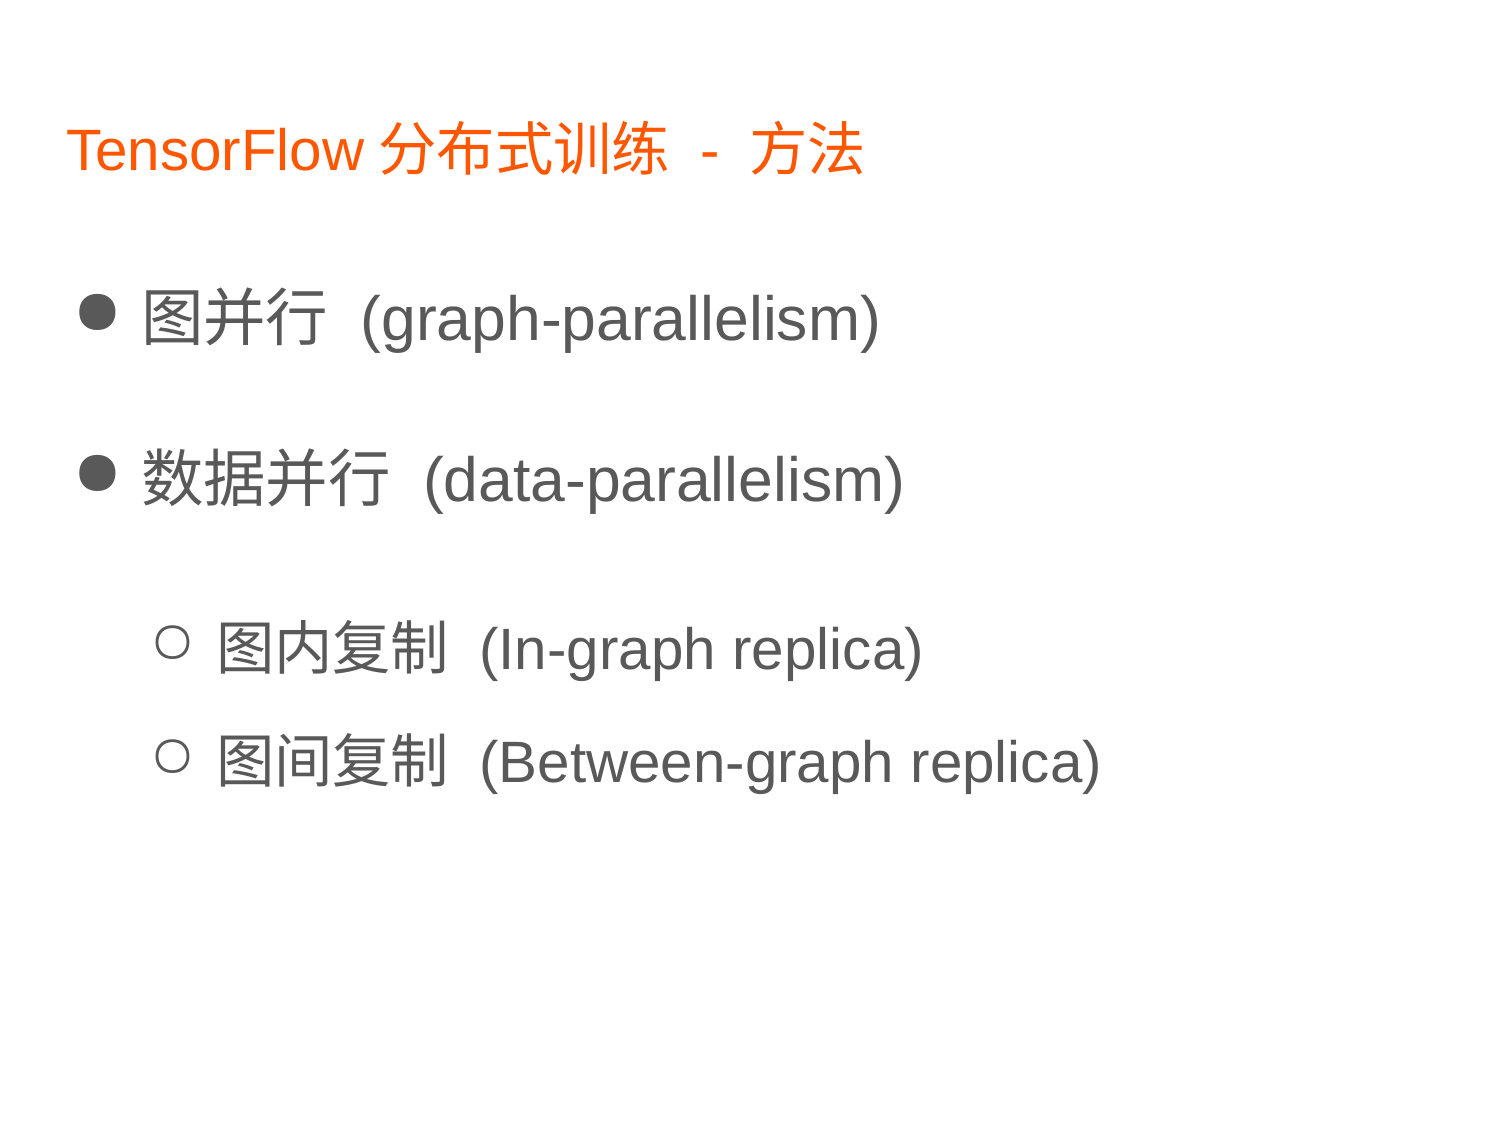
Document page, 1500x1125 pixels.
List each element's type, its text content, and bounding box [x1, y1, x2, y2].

title TensorFlow分布式训练 - 方法 [51, 97, 1449, 223]
list 图并行 (graph-parallelism) 数据并行 (data-parallelism) 图内复制 (In-graph replica) 图间复制 (Between-graph replica) [51, 252, 1449, 1088]
